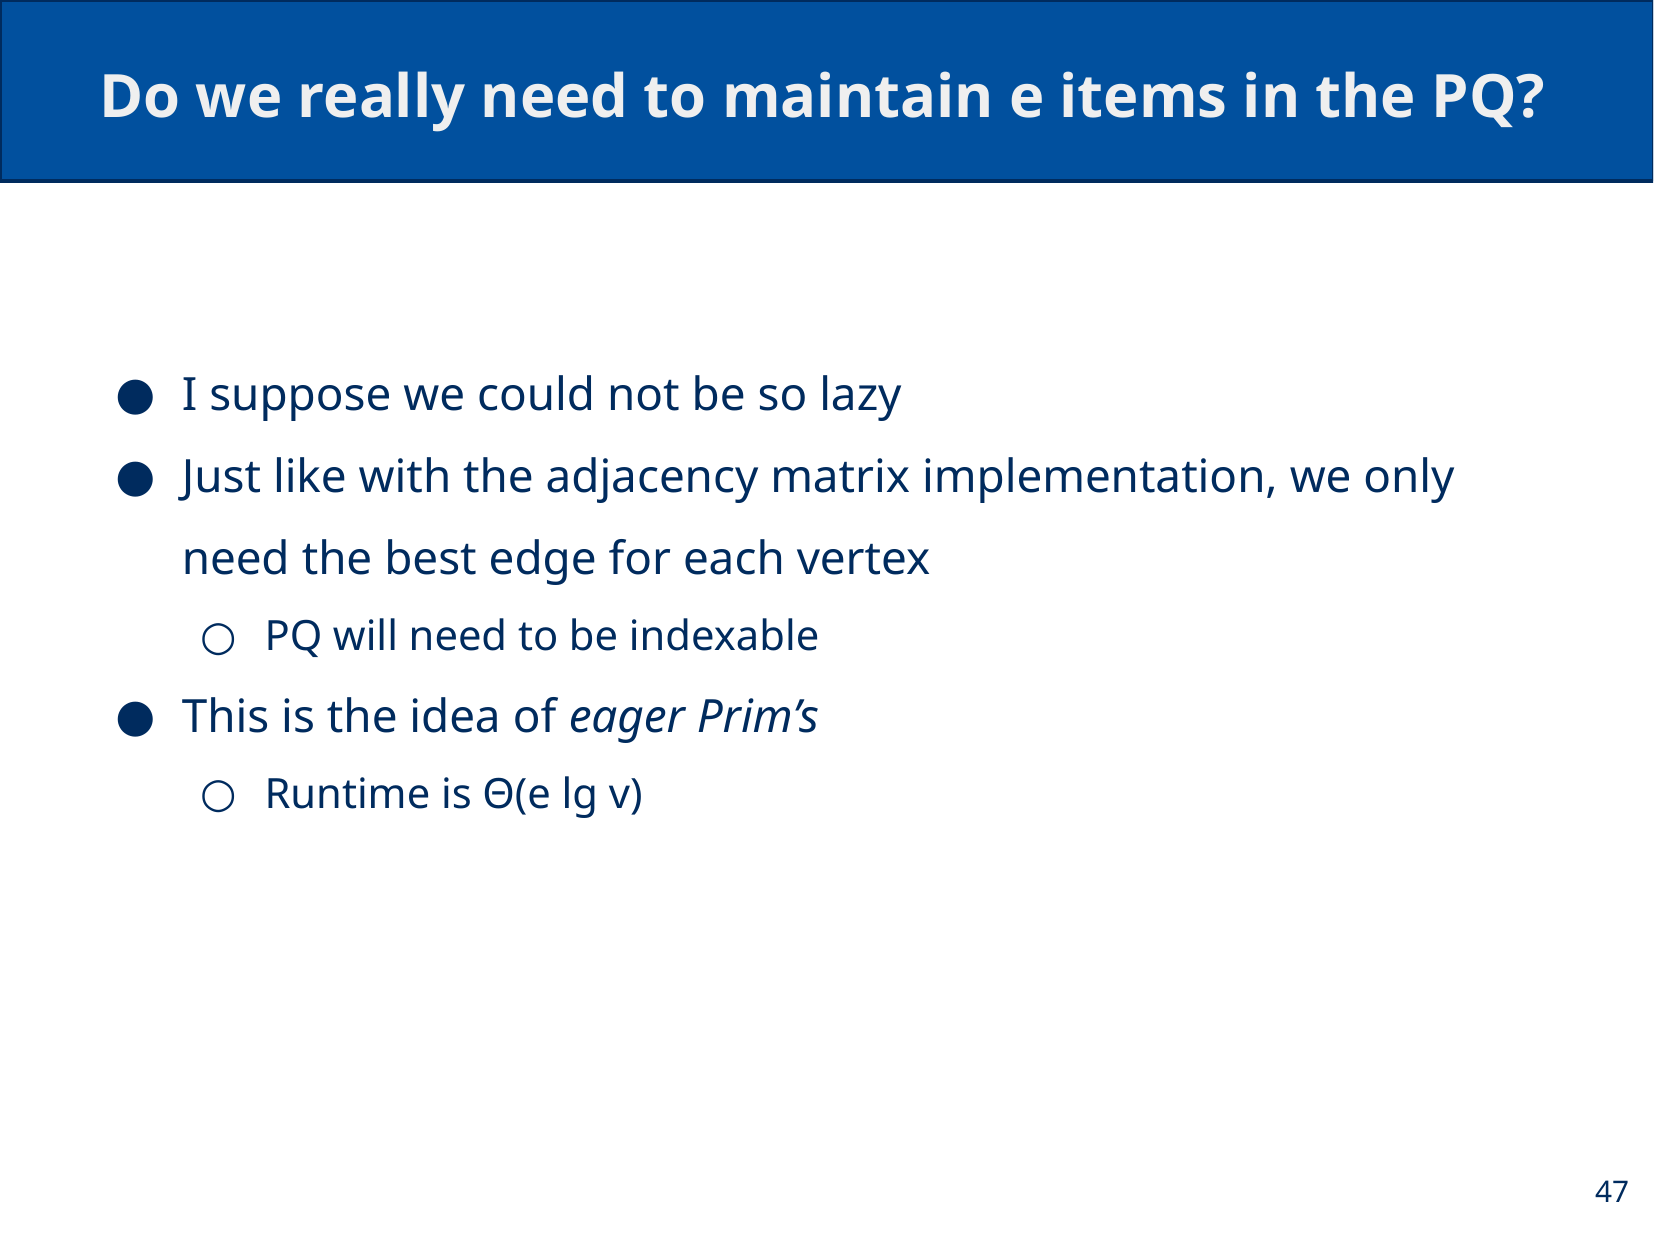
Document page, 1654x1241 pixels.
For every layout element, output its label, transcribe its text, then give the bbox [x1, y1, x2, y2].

title Do we really need to maintain e items in the PQ? [82, 36, 1571, 146]
list I suppose we could not be so lazy Just like with the adjacency matrix implementation, we only need the best edge for each vertex PQ will need to be indexable This is the idea of eager Prim’s Runtime is Θ(e lg v) [82, 320, 1571, 1188]
slide_number 47 [1546, 1145, 1647, 1241]
